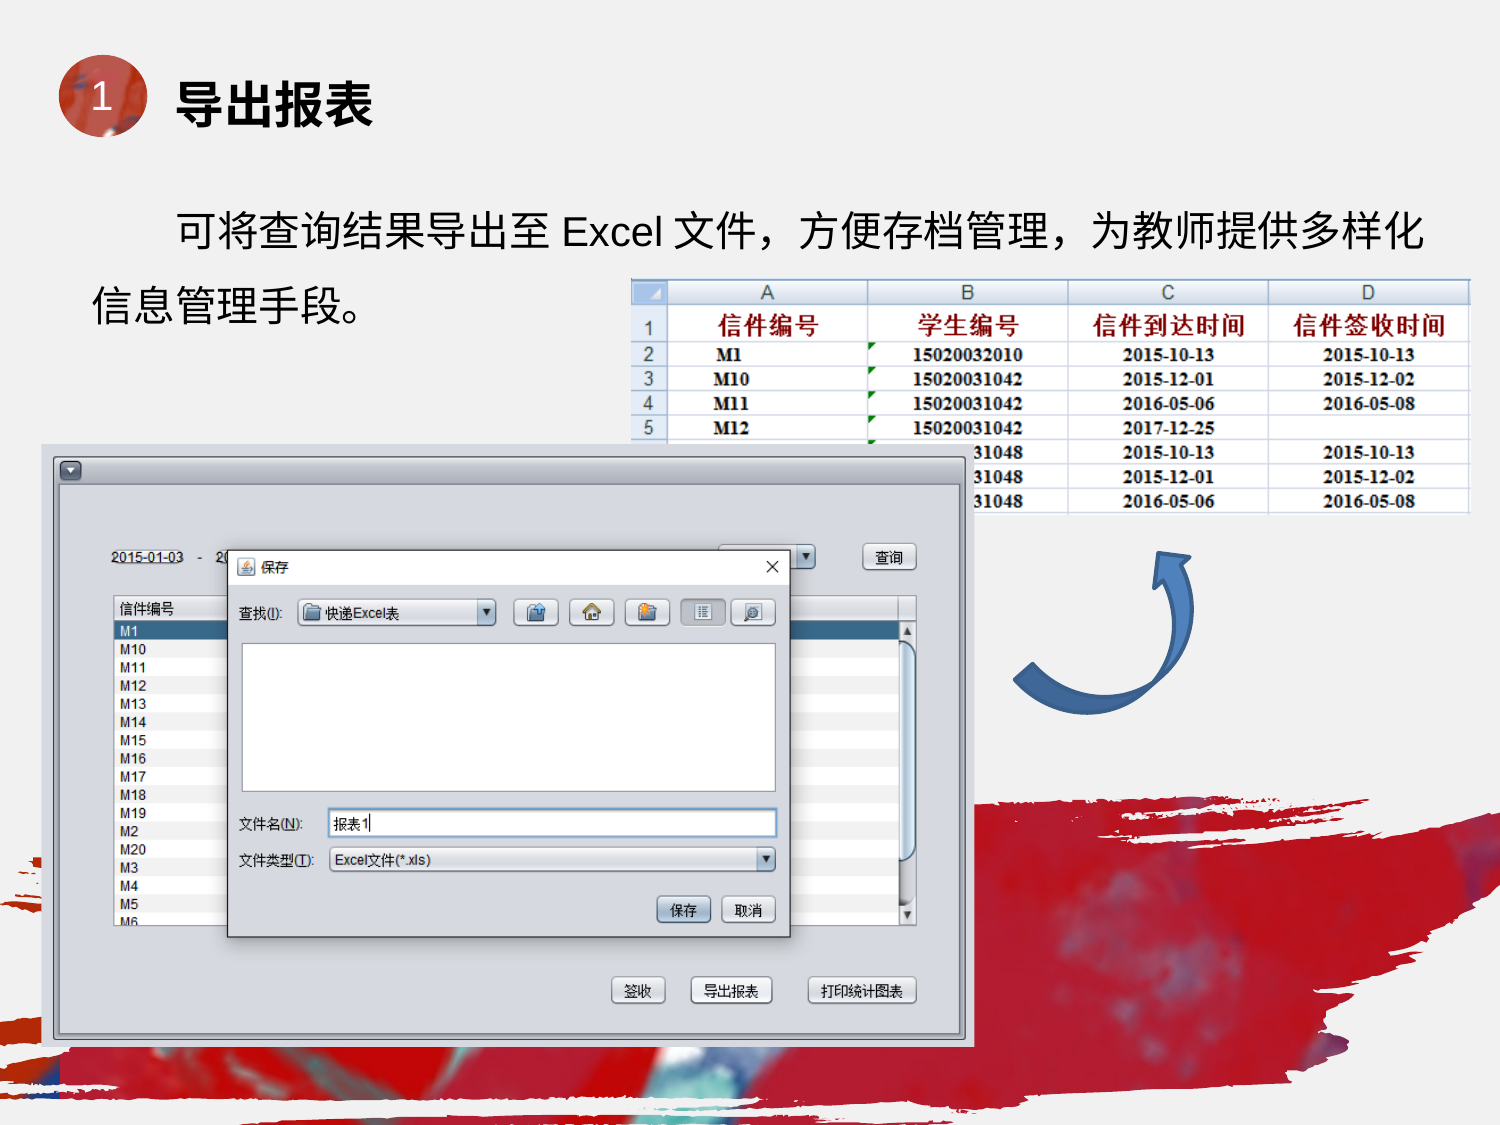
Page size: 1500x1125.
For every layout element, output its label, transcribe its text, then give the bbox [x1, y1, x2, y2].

text_box [0, 796, 1500, 1114]
picture [40, 278, 1471, 1048]
text_box 导出报表 [159, 66, 390, 142]
text_box 可将查询结果导出至Excel文件，方便存档管理，为教师提供多样化信息管理手段。 [76, 172, 1459, 338]
text_box 1 [75, 61, 171, 127]
text_box [56, 52, 136, 140]
text_box [1012, 550, 1194, 715]
text_box [239, 1114, 954, 1125]
